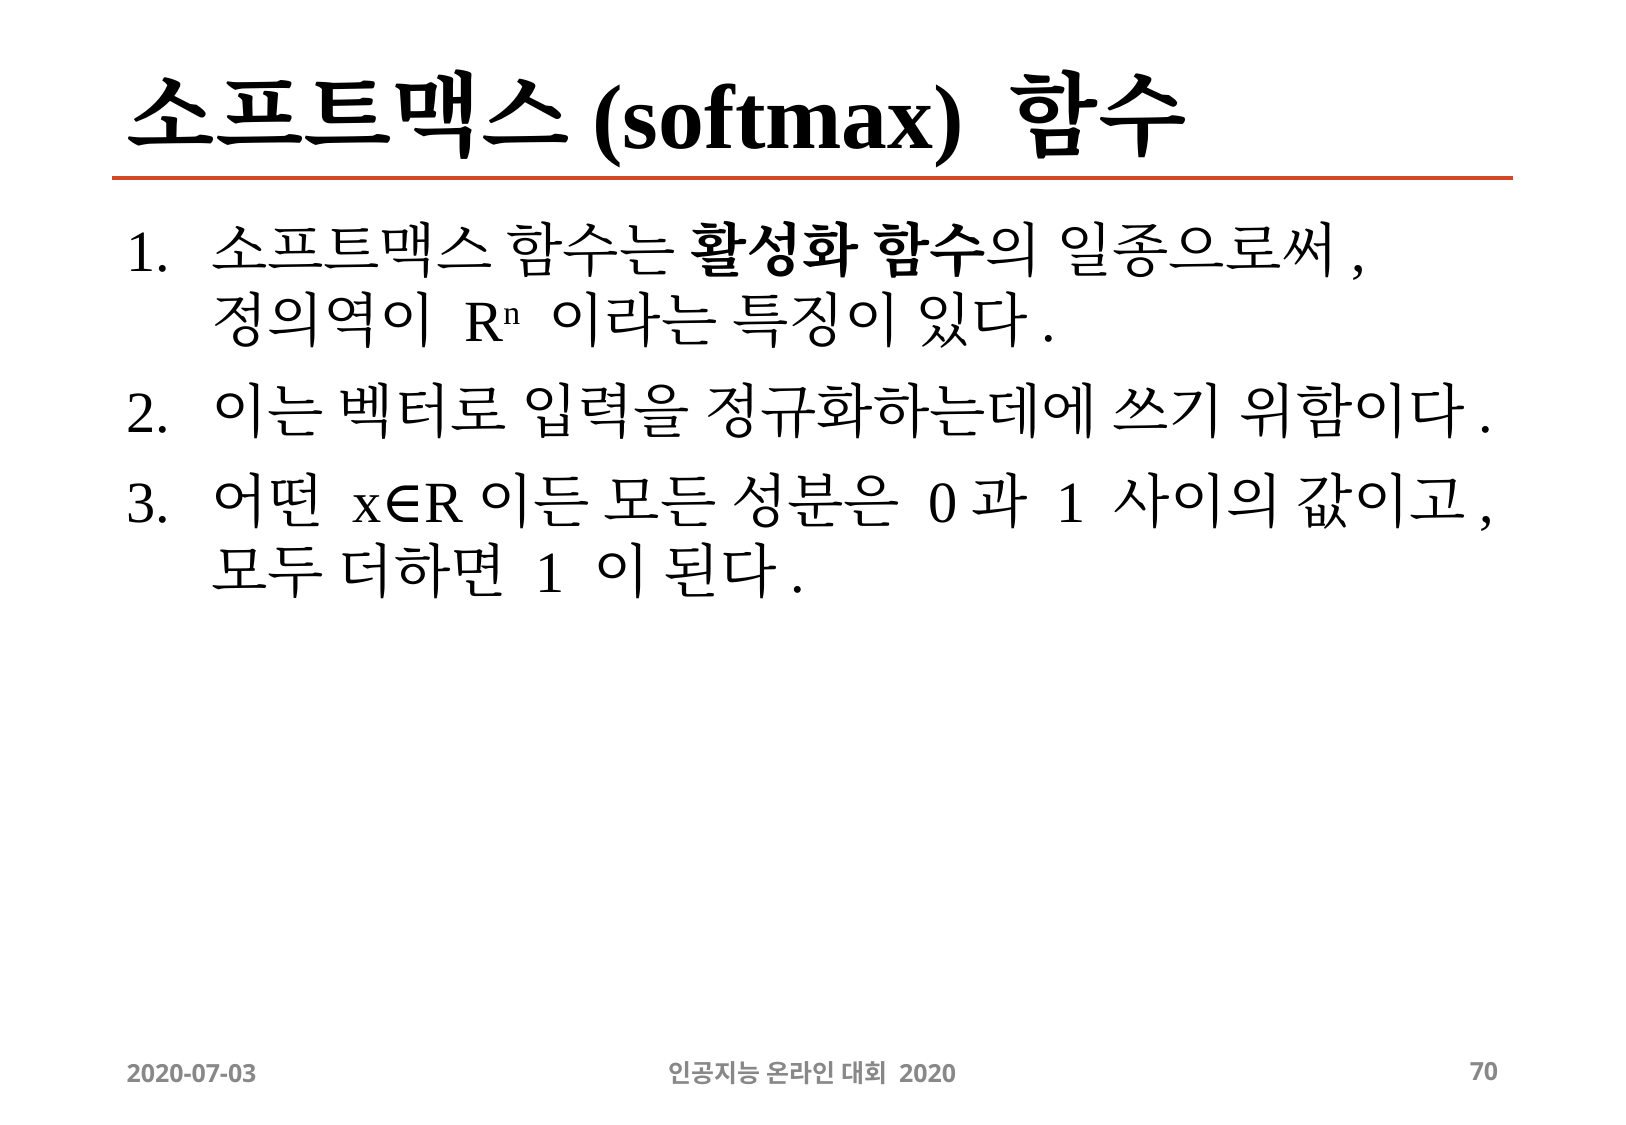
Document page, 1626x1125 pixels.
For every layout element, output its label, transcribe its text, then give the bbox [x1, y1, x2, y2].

title 소프트맥스(softmax) 함수 [111, 59, 1514, 179]
footer 인공지능 온라인 대회 2020 [538, 1042, 1087, 1103]
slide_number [111, 1042, 303, 1103]
list 소프트맥스 함수는 활성화 함수의 일종으로써, 정의역이 Rn 이라는 특징이 있다. 이는 벡터로 입력을 정규화하는데에 쓰기 위함이다. 어떤 x∈R이든 모든 성분은 0과 1 사이의 값이고, 모두 더하면 1 이 된다. [111, 205, 1514, 1014]
slide_number ‹#› [1433, 1042, 1514, 1103]
